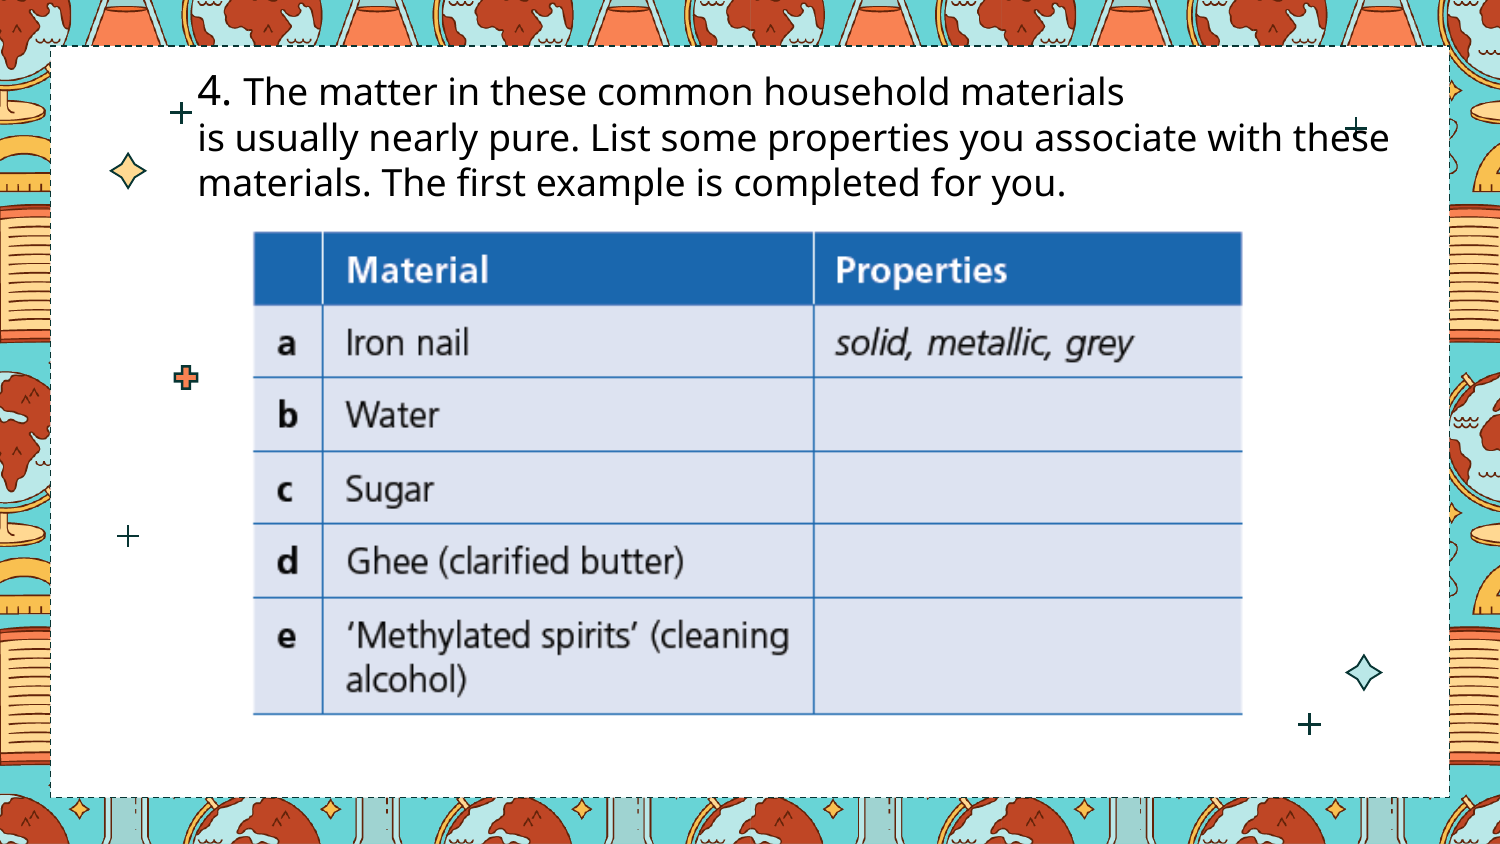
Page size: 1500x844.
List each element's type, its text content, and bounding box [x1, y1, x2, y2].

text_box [1298, 712, 1321, 736]
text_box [1344, 117, 1368, 140]
text_box 4. The matter in these common household materials is usually nearly pure. List some properties you associate with these materials. The first example is completed for you. [182, 56, 1428, 212]
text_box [108, 151, 148, 191]
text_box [116, 524, 140, 548]
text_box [173, 364, 199, 391]
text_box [1344, 653, 1384, 692]
picture [0, 0, 1500, 844]
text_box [169, 101, 193, 124]
